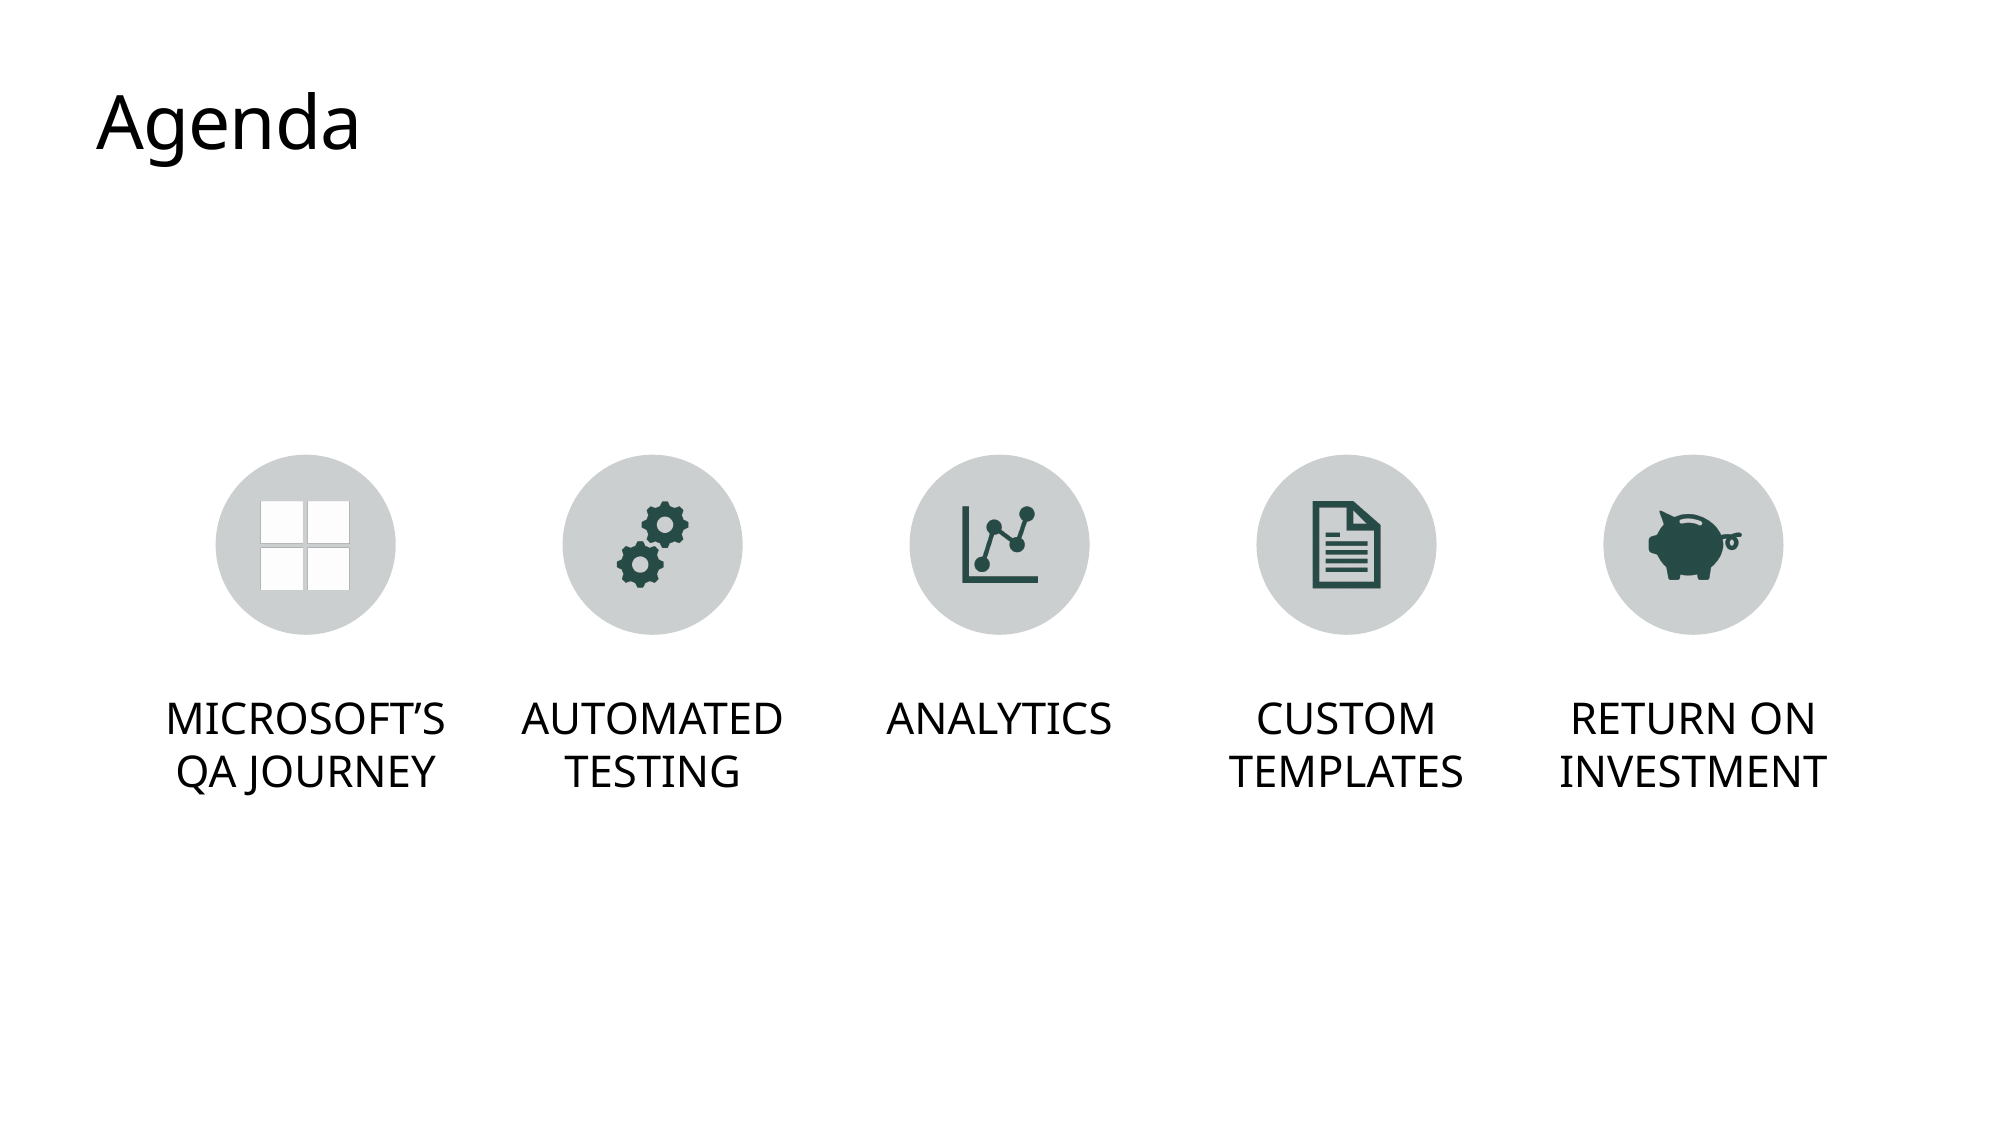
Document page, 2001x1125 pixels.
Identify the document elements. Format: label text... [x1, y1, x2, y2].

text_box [95, 235, 1904, 1029]
title Agenda [96, 75, 1904, 166]
